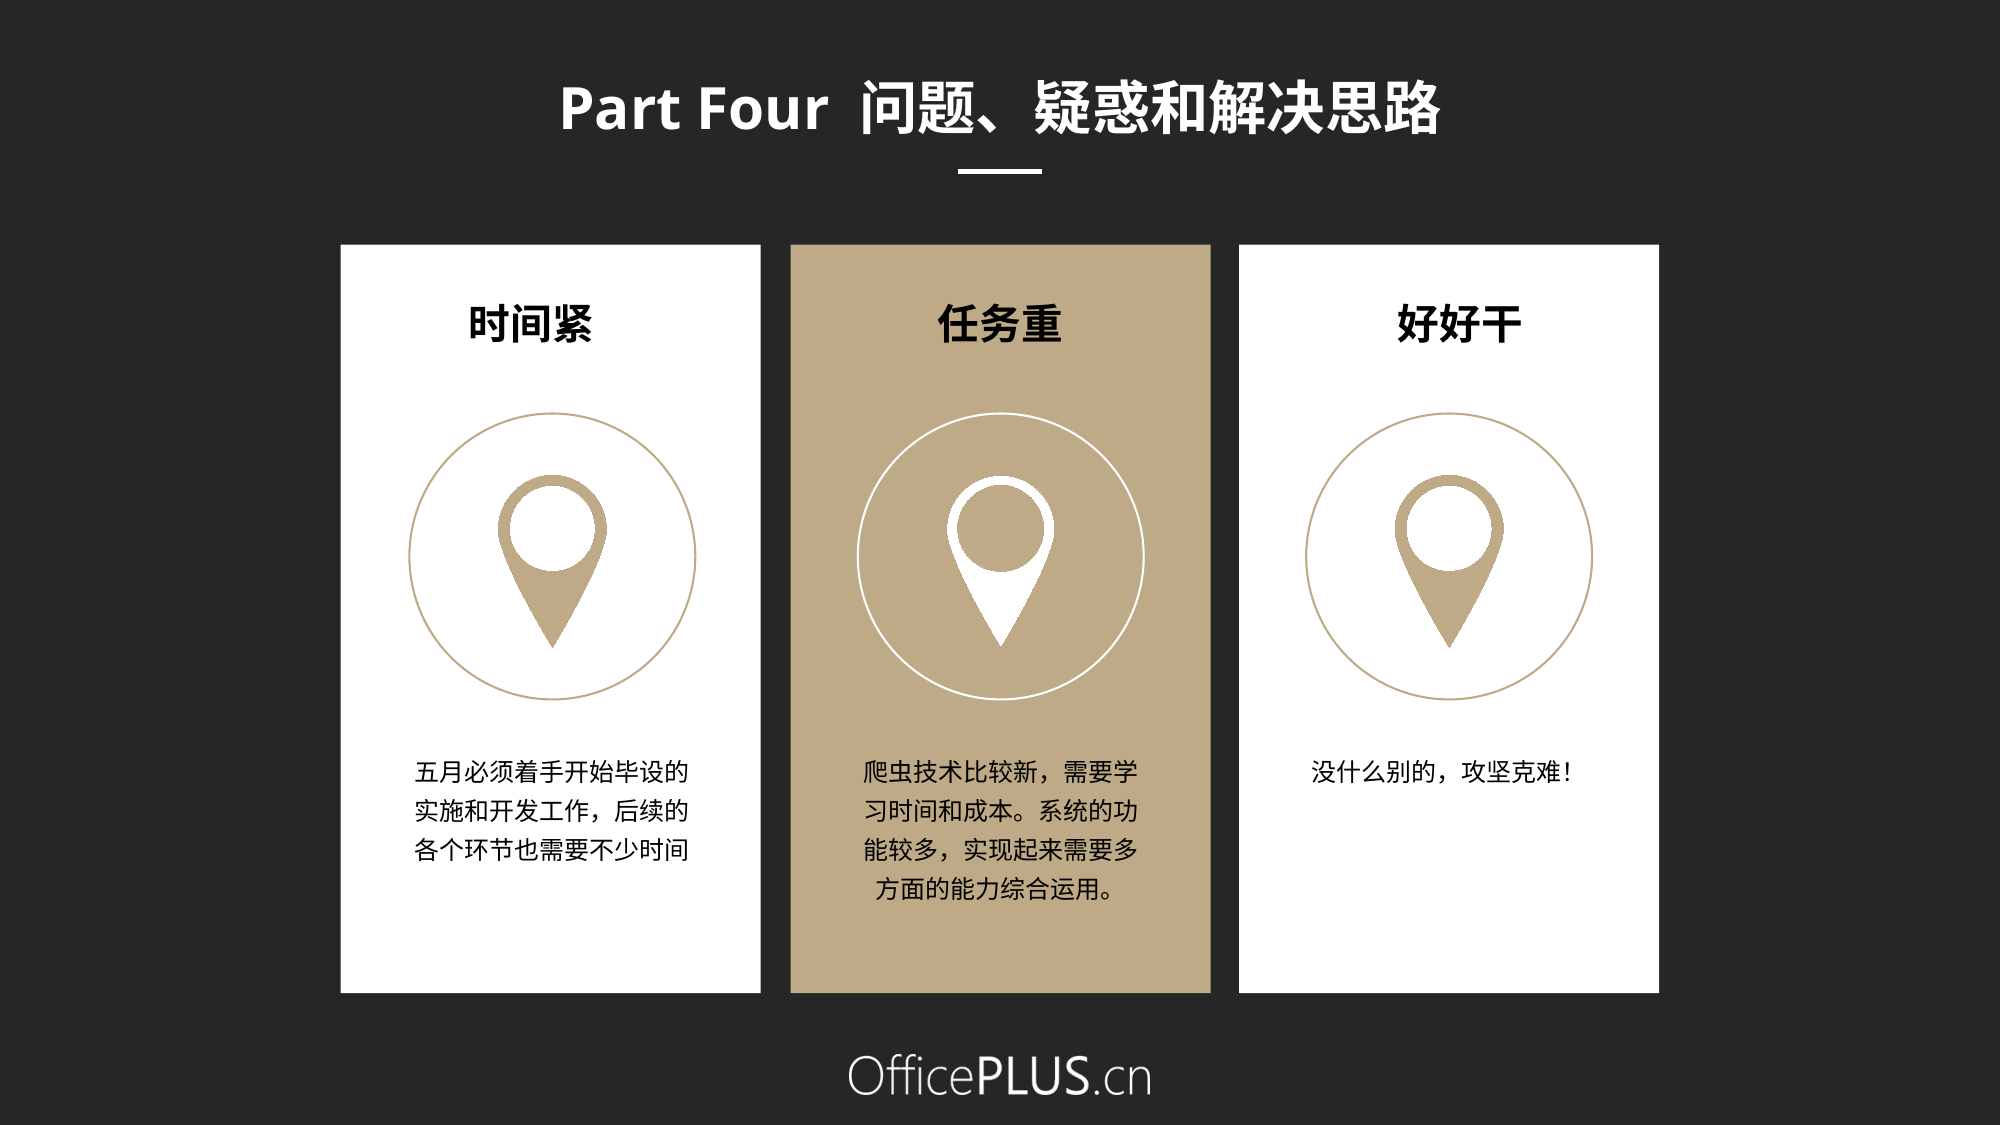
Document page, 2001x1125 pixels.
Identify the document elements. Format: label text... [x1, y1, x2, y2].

picture [849, 1054, 1150, 1095]
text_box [340, 244, 1660, 994]
list Part Four 问题、疑惑和解决思路 [414, 64, 1585, 150]
